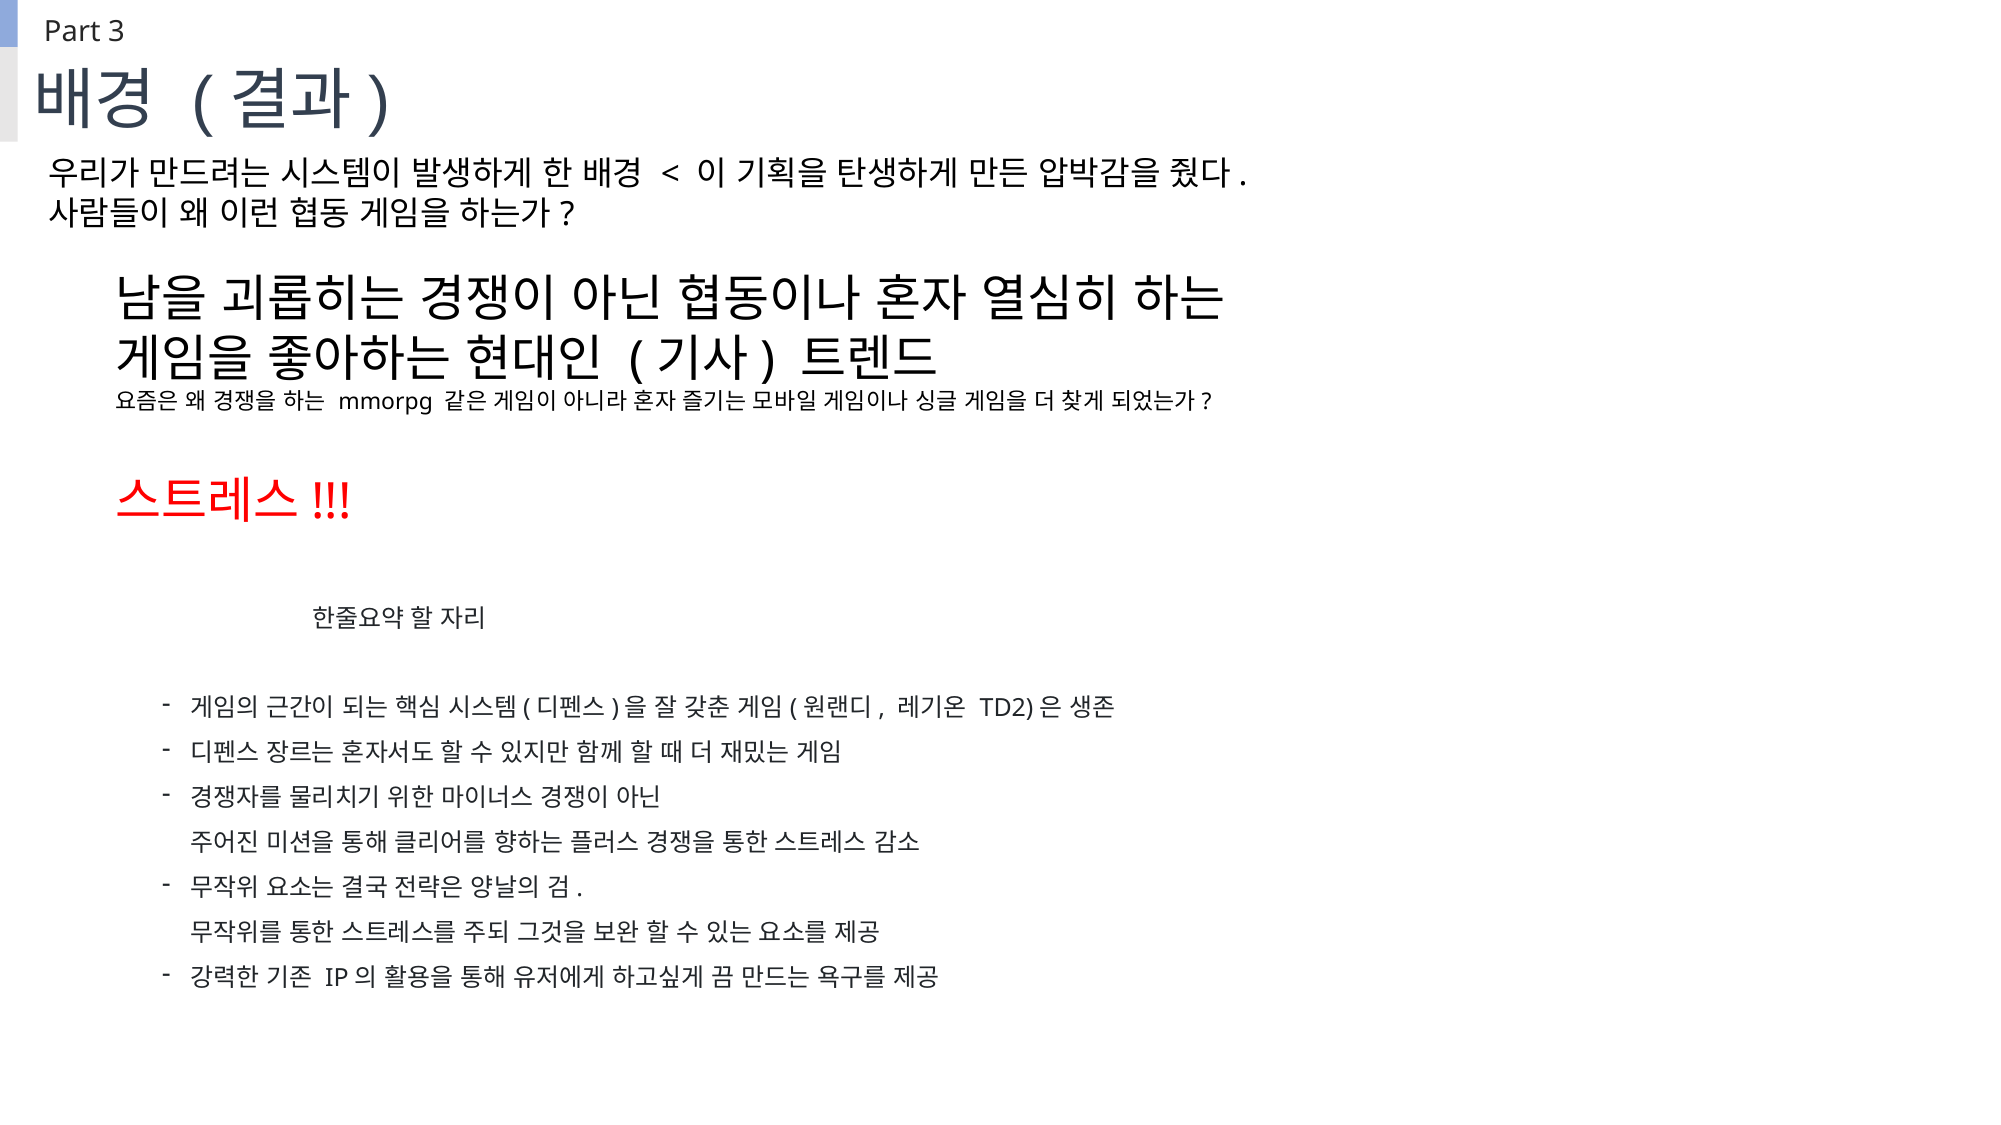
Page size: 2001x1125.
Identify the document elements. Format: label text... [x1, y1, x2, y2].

text_box Part 3 [29, 5, 140, 49]
text_box 남을 괴롭히는 경쟁이 아닌 협동이나 혼자 열심히 하는 게임을 좋아하는 현대인 (기사) 트렌드 요즘은 왜 경쟁을 하는 mmorpg 같은 게임이 아니라 혼자 즐기는 모바일 게임이나 싱글 게임을 더 찾게 되었는가? 스트레스!!! [100, 259, 1378, 572]
text_box 한줄요약 할 자리 게임의 근간이 되는 핵심 시스템(디펜스)을 잘 갖춘 게임(원랜디, 레기온 TD2)은 생존 디펜스 장르는 혼자서도 할 수 있지만 함께 할 때 더 재밌는 게임 경쟁자를 물리치기 위한 마이너스 경쟁이 아닌 주어진 미션을 통해 클리어를 향하는 플러스 경쟁을 통한 스트레스 감소 무작위 요소는 결국 전략은 양날의 검. 무작위를 통한 스트레스를 주되 그것을 보완 할 수 있는 요소를 제공 강력한 기존 IP의 활용을 통해 유저에게 하고싶게 끔 만드는 욕구를 제공 [72, 579, 1484, 766]
text_box 배경 (결과) [18, 49, 406, 145]
text_box [0, 46, 19, 143]
text_box 우리가 만드려는 시스템이 발생하게 한 배경 < 이 기획을 탄생하게 만든 압박감을 줬다. 사람들이 왜 이런 협동 게임을 하는가? [33, 144, 1817, 240]
text_box [0, 0, 19, 46]
